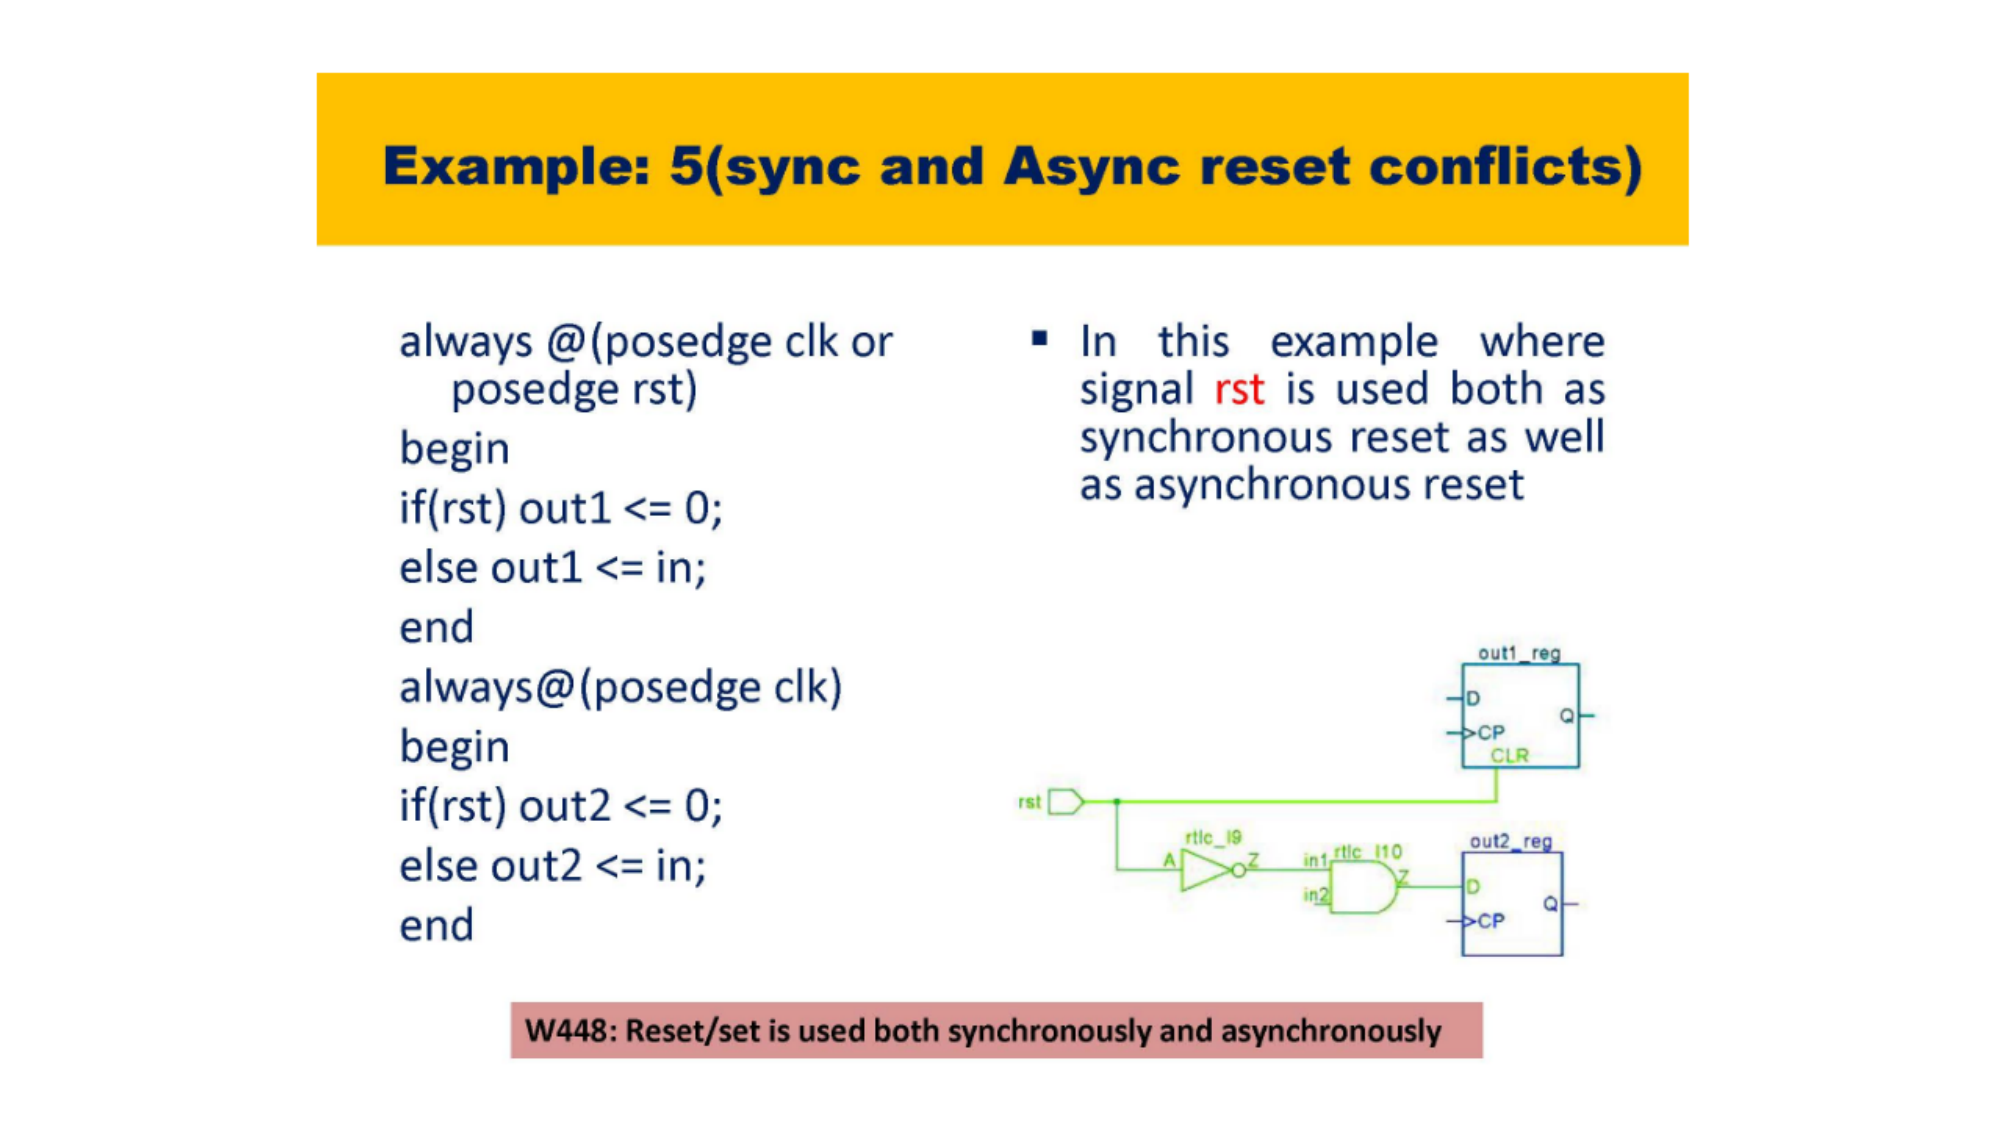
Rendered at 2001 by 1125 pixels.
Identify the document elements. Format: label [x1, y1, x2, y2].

picture [278, 45, 1722, 1079]
